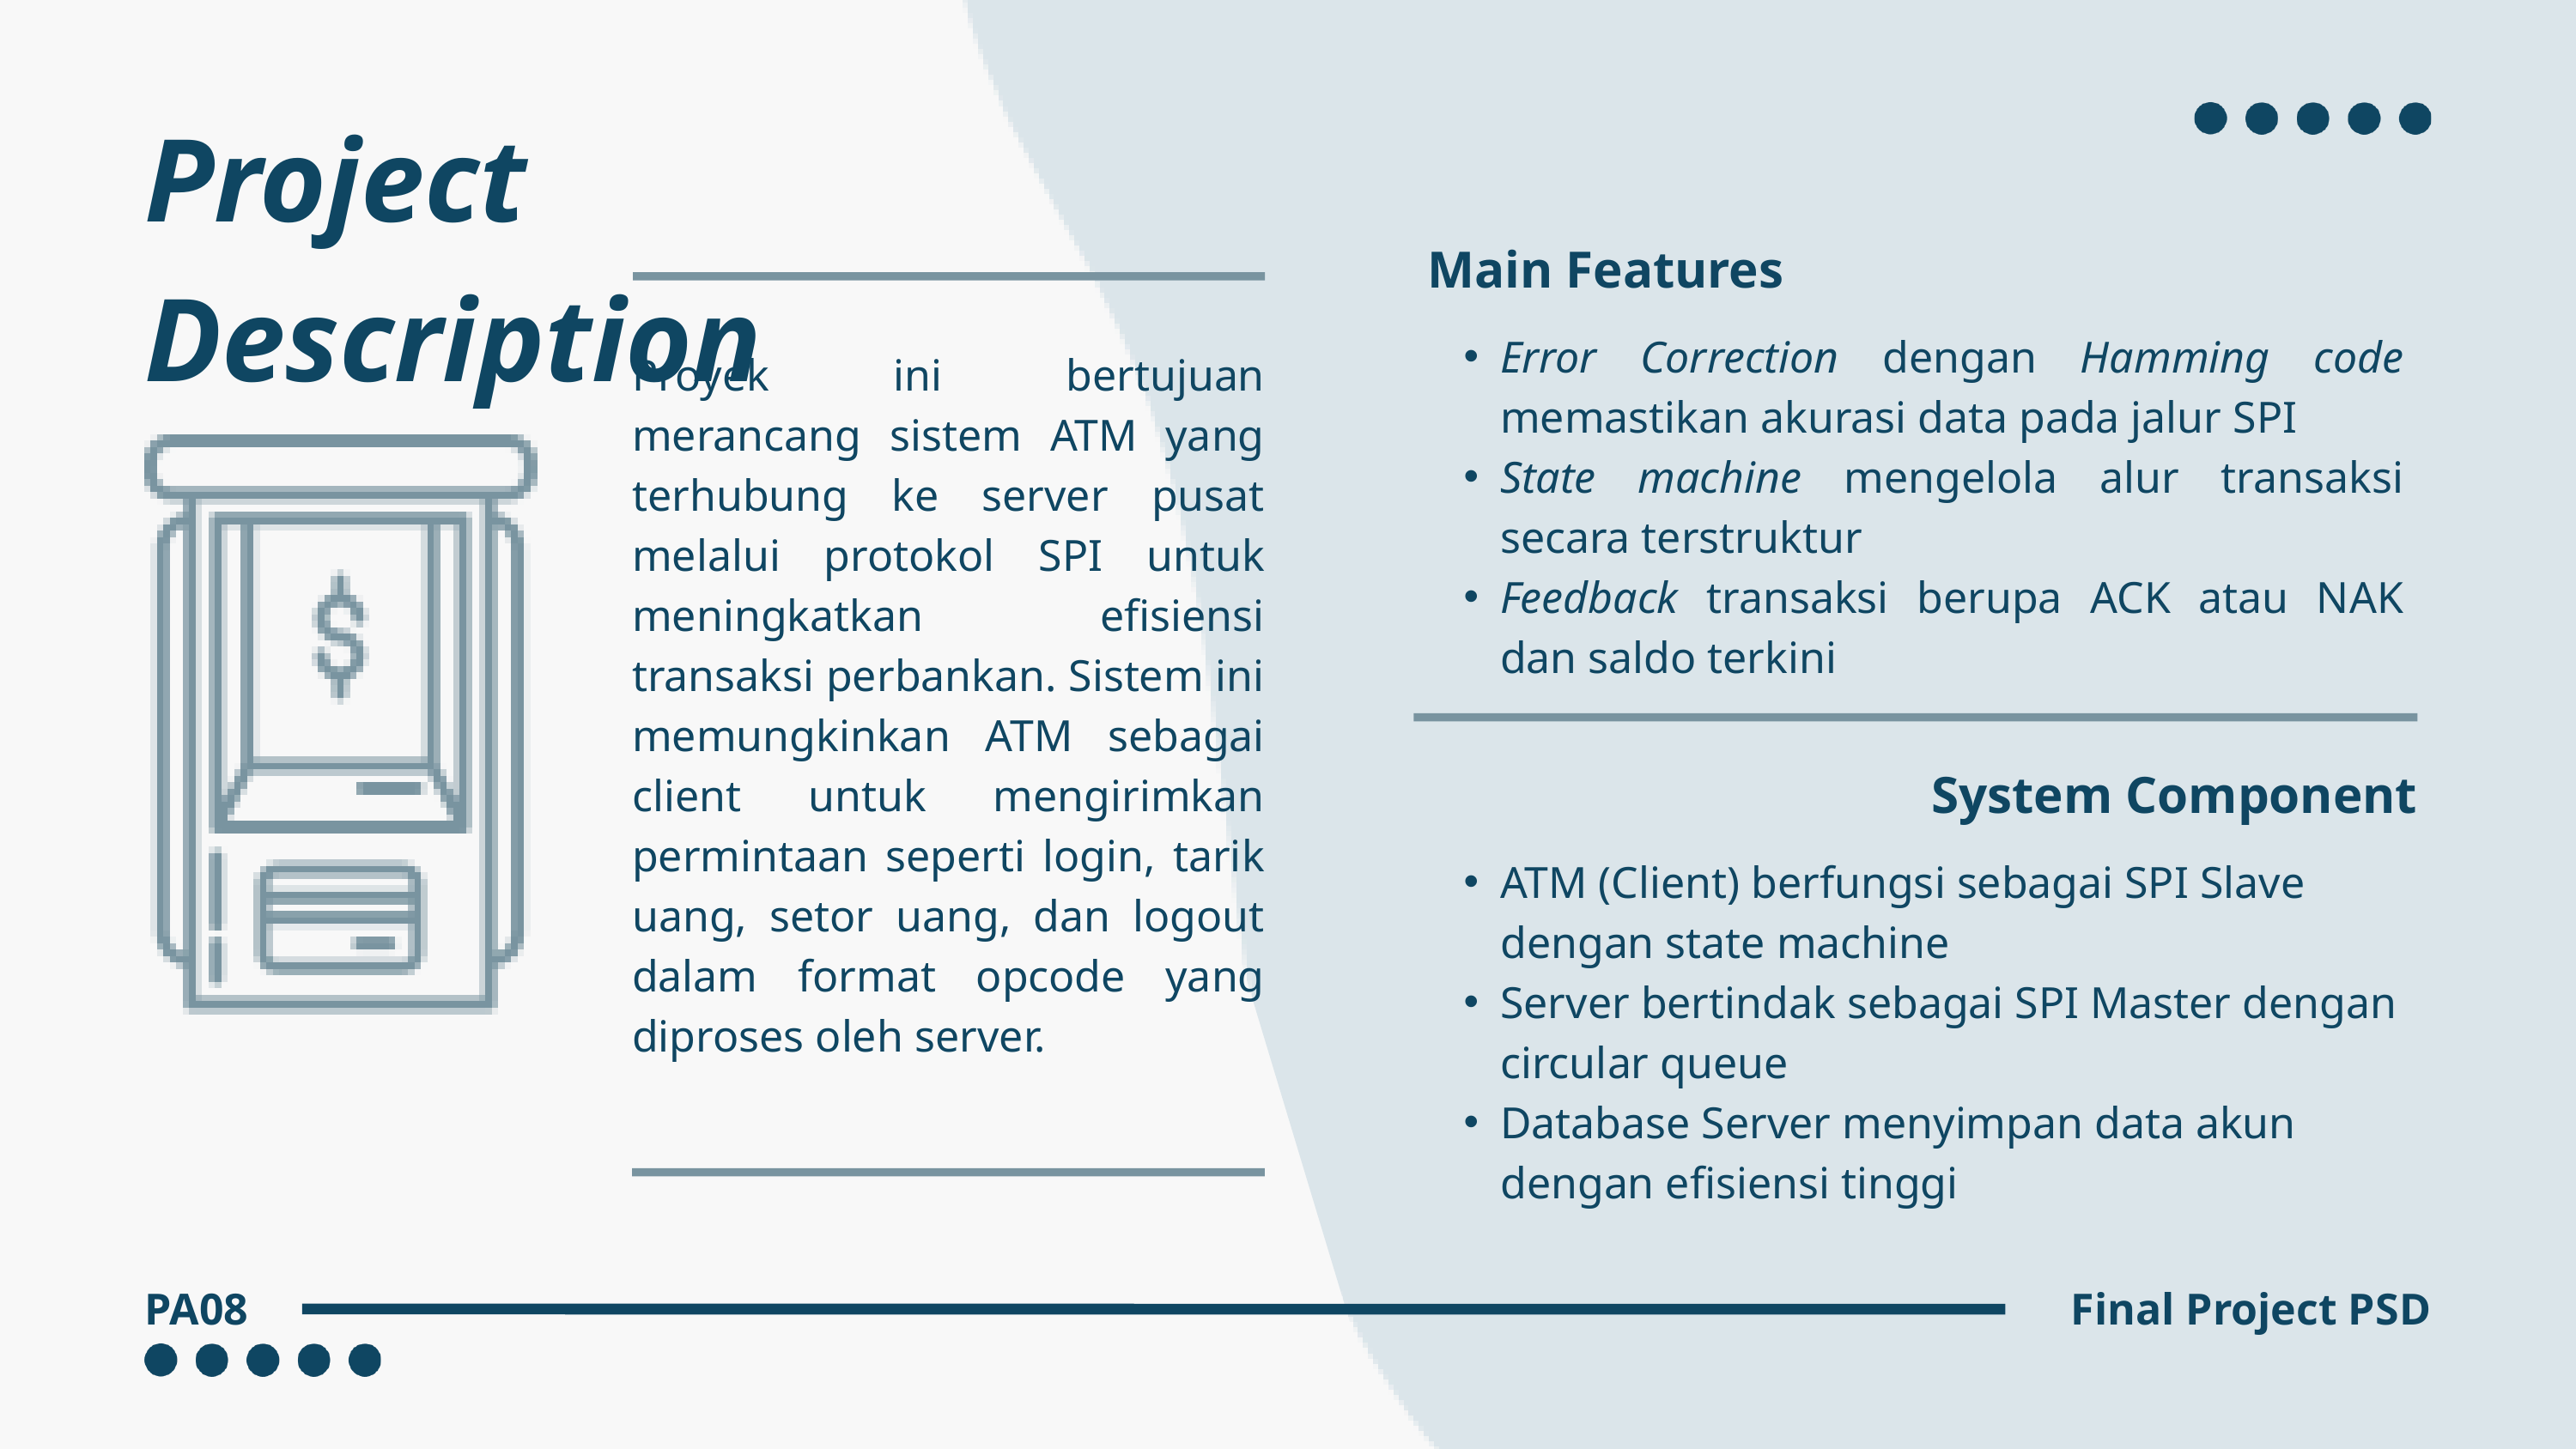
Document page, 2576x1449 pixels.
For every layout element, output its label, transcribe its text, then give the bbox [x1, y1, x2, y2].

text_box [2194, 100, 2432, 136]
text_box ATM (Client) berfungsi sebagai SPI Slave dengan state machine Server bertindak sebagai SPI Master dengan circular queue Database Server menyimpan data akun dengan efisiensi tinggi [1427, 846, 2432, 1208]
text_box Error Correction dengan Hamming code memastikan akurasi data pada jalur SPI State machine mengelola alur transaksi secara terstruktur Feedback transaksi berupa ACK atau NAK dan saldo terkini [1427, 321, 2404, 682]
text_box Project Description [144, 84, 983, 405]
text_box PA08 [144, 1260, 464, 1334]
text_box Proyek ini bertujuan merancang sistem ATM yang terhubung ke server pusat melalui protokol SPI untuk meningkatkan efisiensi transaksi perbankan. Sistem ini memungkinkan ATM sebagai client untuk mengirimkan permintaan seperti login, tarik uang, setor uang, dan logout dalam format opcode yang diproses oleh server. [632, 339, 1266, 1061]
text_box Final Project PSD [2070, 1260, 2432, 1334]
text_box [144, 1342, 381, 1378]
text_box [951, 0, 2576, 1449]
text_box [144, 434, 538, 1015]
text_box Main Features [1427, 227, 1804, 299]
text_box System Component [1663, 753, 2418, 824]
